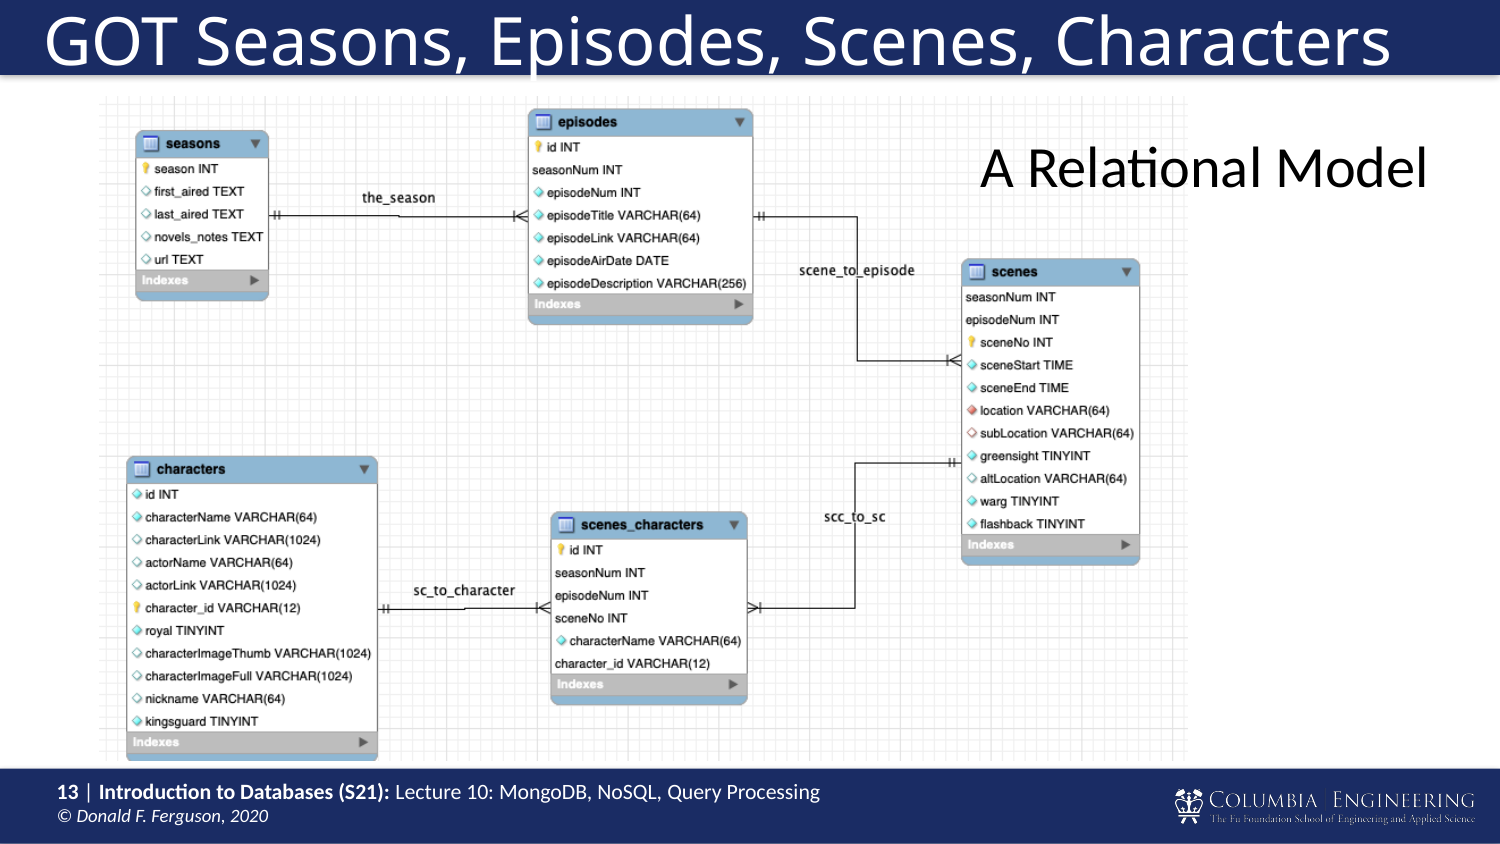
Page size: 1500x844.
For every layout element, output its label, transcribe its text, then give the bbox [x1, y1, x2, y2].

title GOT Seasons, Episodes, Scenes, Characters [28, 0, 1450, 73]
text_box A Relational Model [1191, 121, 1444, 207]
picture [99, 96, 1188, 761]
